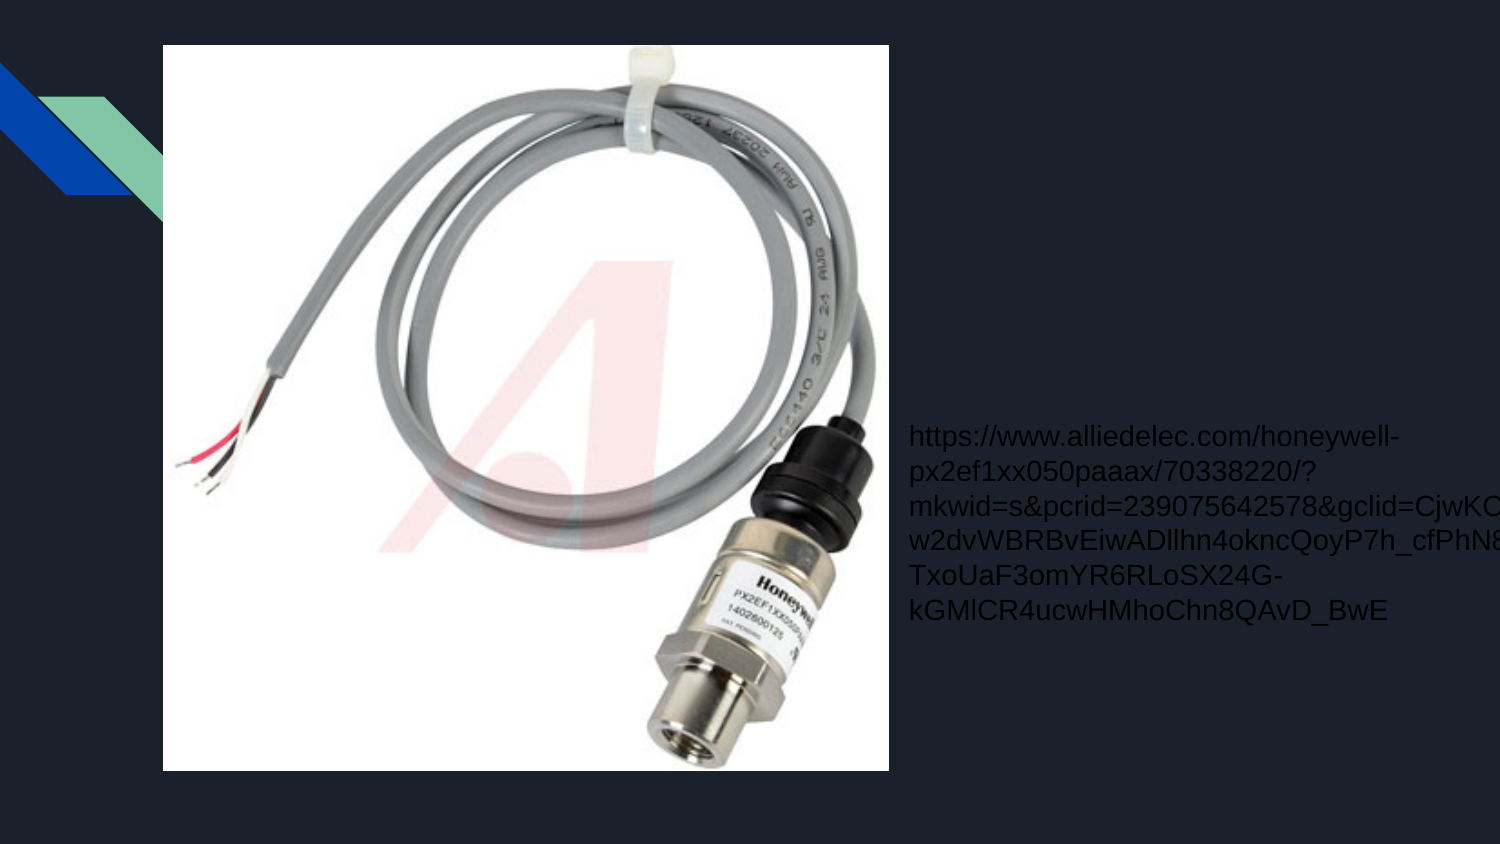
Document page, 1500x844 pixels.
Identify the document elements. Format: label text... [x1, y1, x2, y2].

text_box https://www.alliedelec.com/honeywell-px2ef1xx050paaax/70338220/?mkwid=s&pcrid=239075642578&gclid=CjwKCAjw2dvWBRBvEiwADllhn4okncQoyP7h_cfPhN8hTxoUaF3omYR6RLoSX24G-kGMlCR4ucwHMhoChn8QAvD_BwE [894, 401, 1500, 479]
picture [163, 45, 889, 771]
